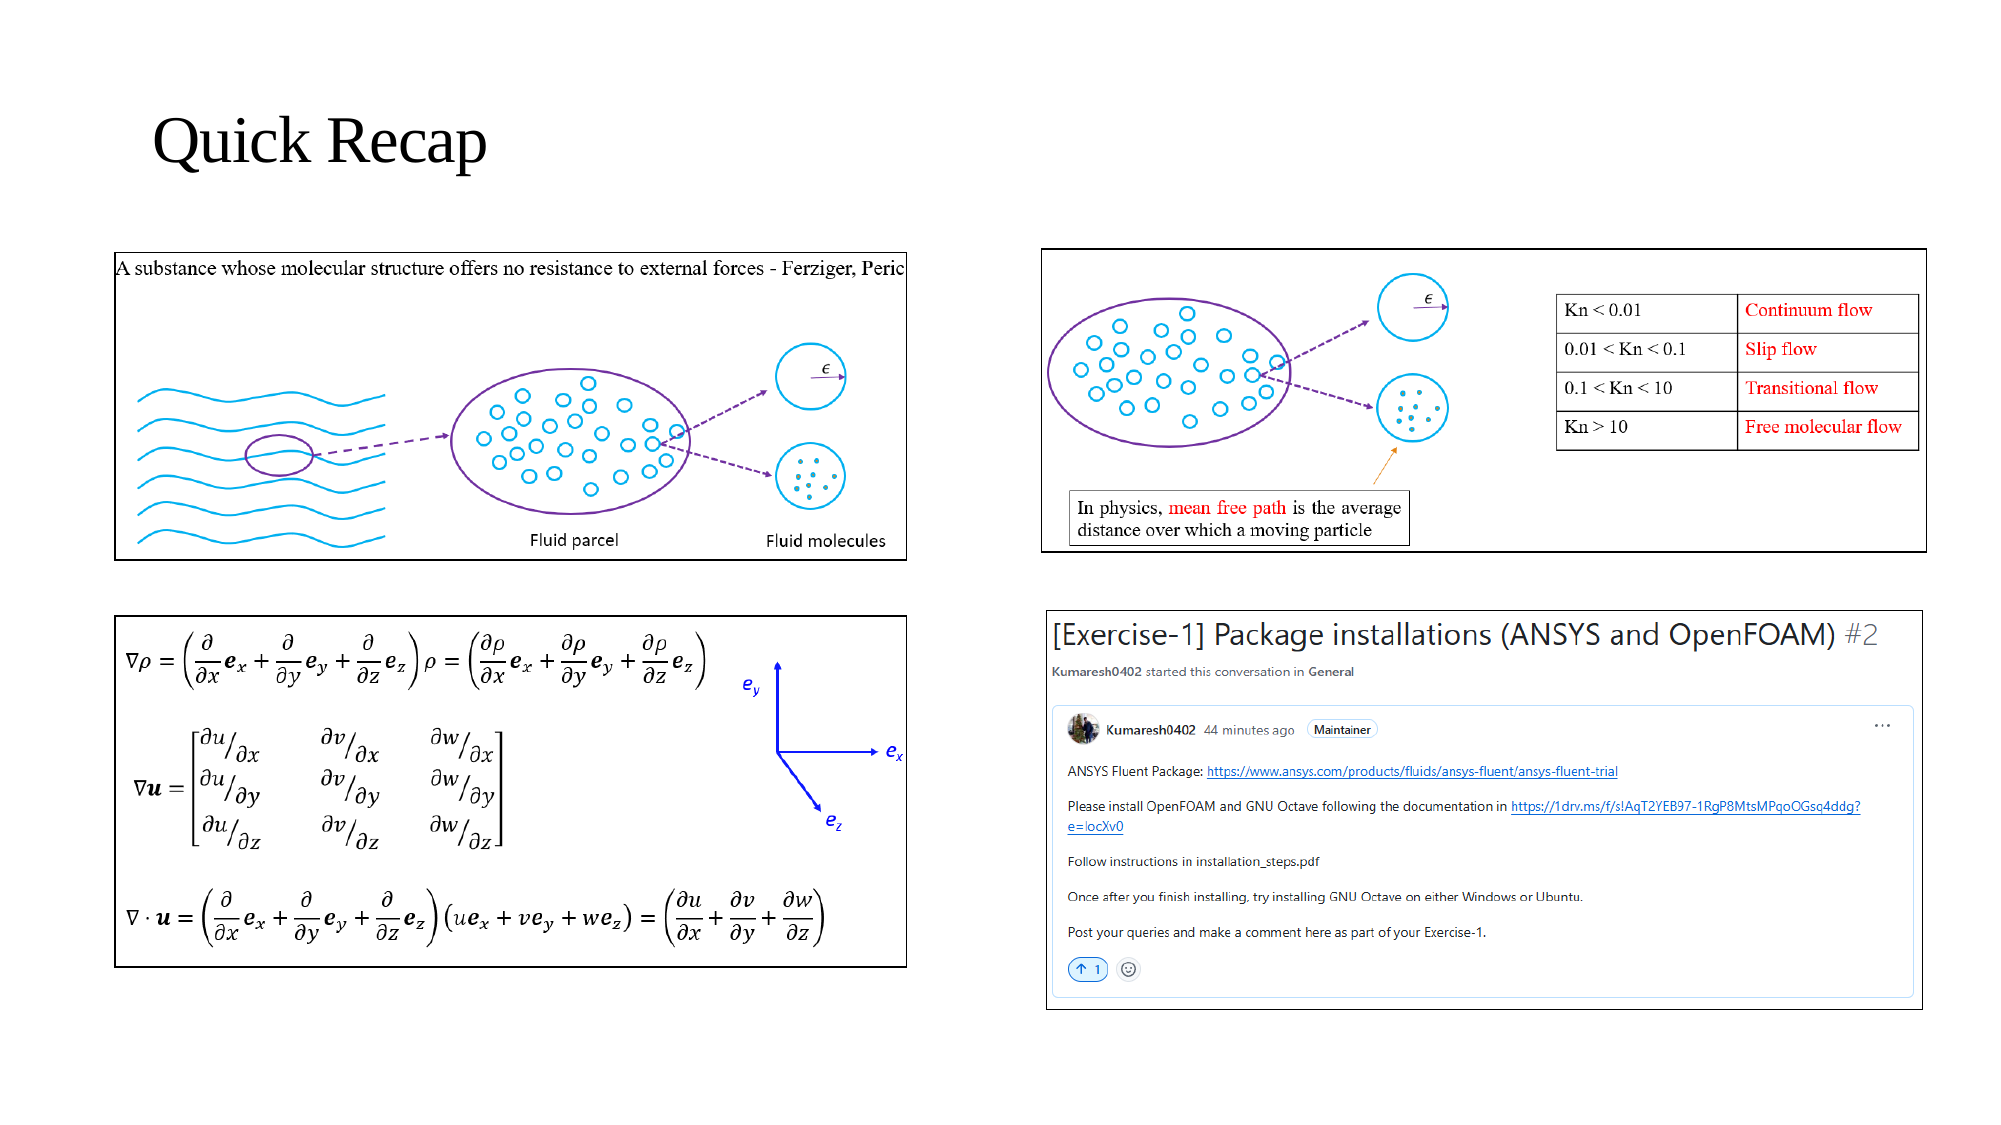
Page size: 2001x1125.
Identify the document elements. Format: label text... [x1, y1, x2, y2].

picture [1041, 248, 1927, 552]
picture [115, 252, 907, 560]
picture [115, 616, 907, 967]
title Quick Recap [137, 59, 1863, 184]
picture [1045, 610, 1924, 1011]
